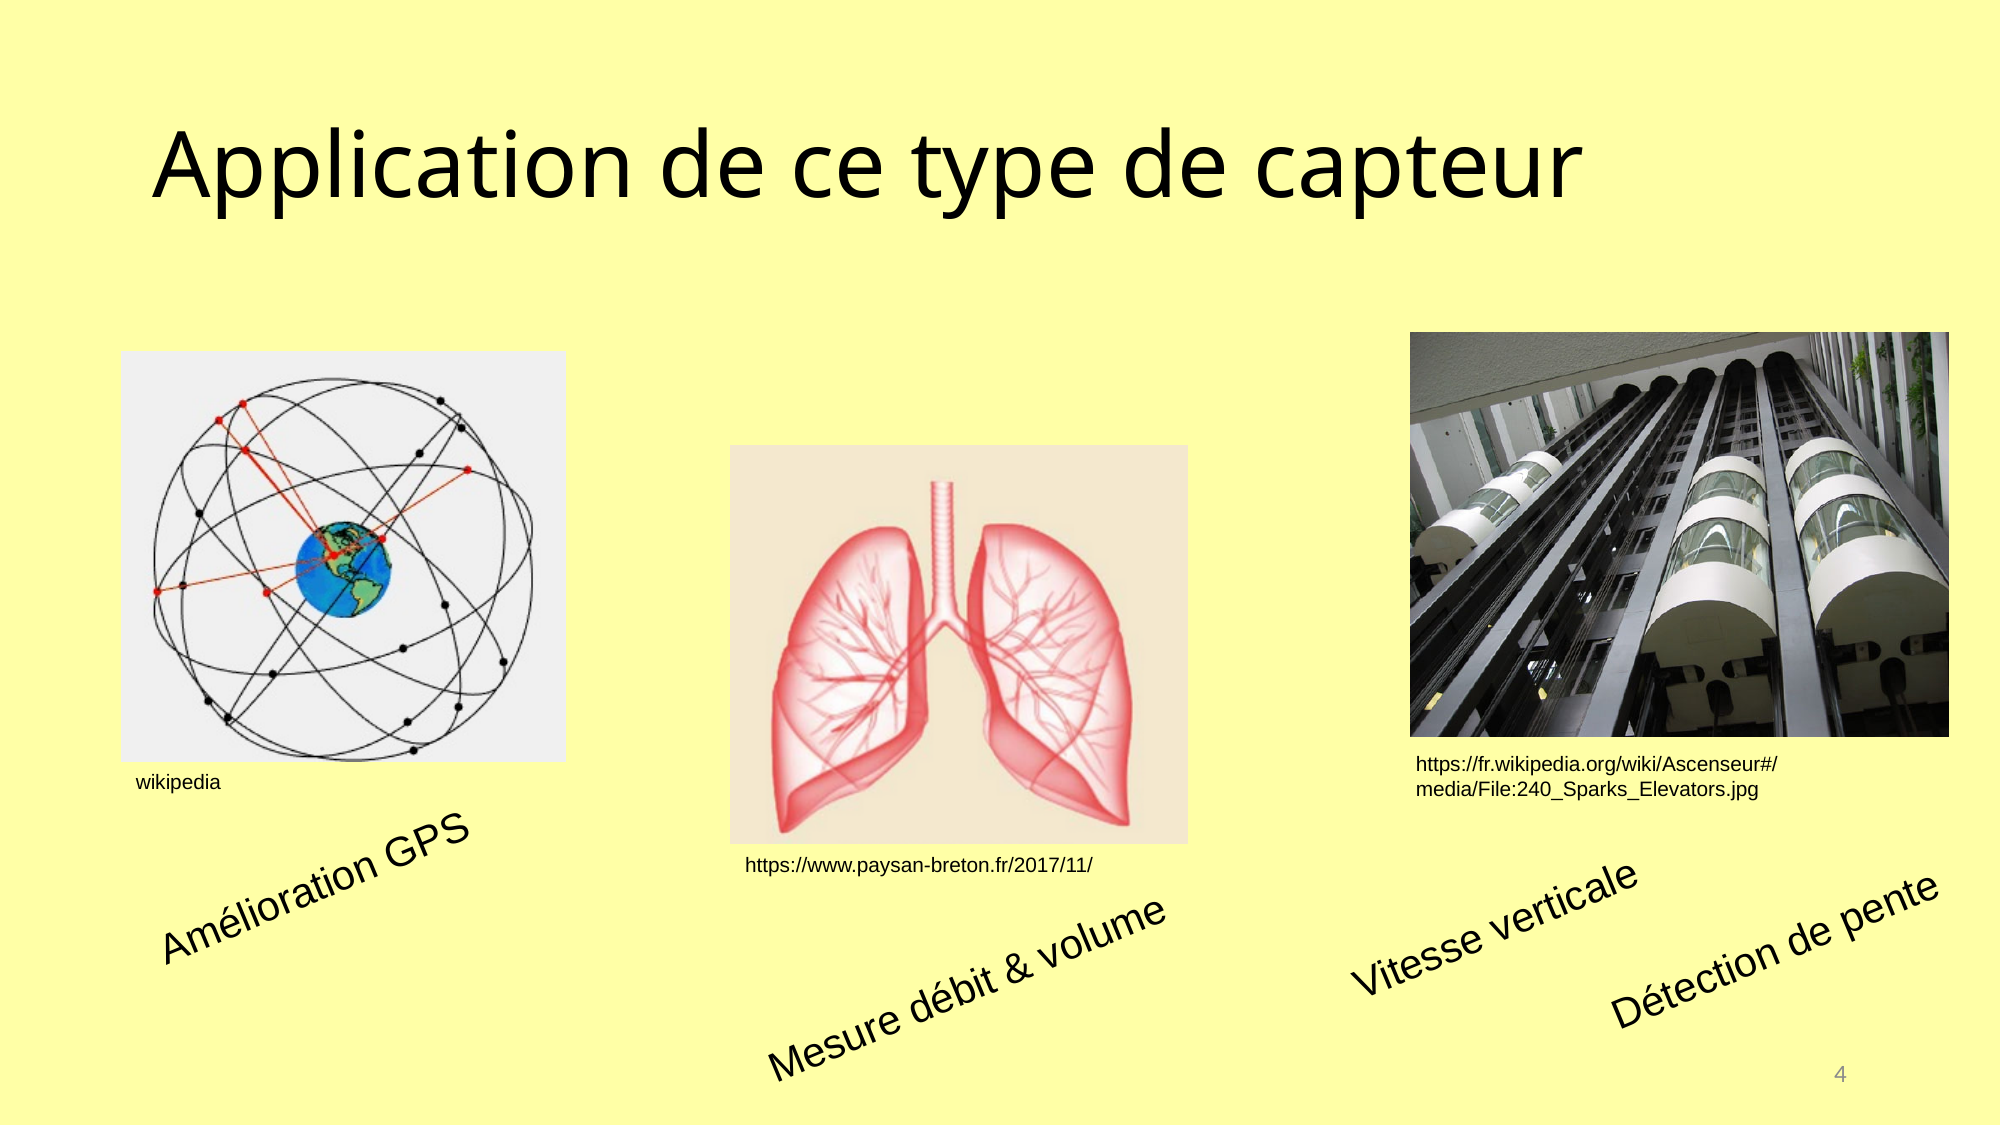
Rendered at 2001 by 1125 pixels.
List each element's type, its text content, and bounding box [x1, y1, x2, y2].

text_box 1 [1412, 1042, 1862, 1102]
text_box wikipedia [121, 761, 602, 802]
picture [730, 445, 1188, 844]
text_box https://fr.wikipedia.org/wiki/Ascenseur#/ media/File:240_Sparks_Elevators.jpg [1401, 742, 1793, 808]
text_box Application de ce type de capteur [137, 59, 1862, 277]
text_box Vitesse verticale [1329, 832, 1662, 1021]
text_box Mesure débit & volume [743, 867, 1190, 1104]
picture [1409, 332, 1949, 737]
text_box Détection de pente [1587, 844, 1963, 1051]
text_box Amélioration GPS [134, 802, 493, 986]
text_box https://www.paysan-breton.fr/2017/11/ [730, 843, 1211, 884]
picture [120, 351, 566, 762]
